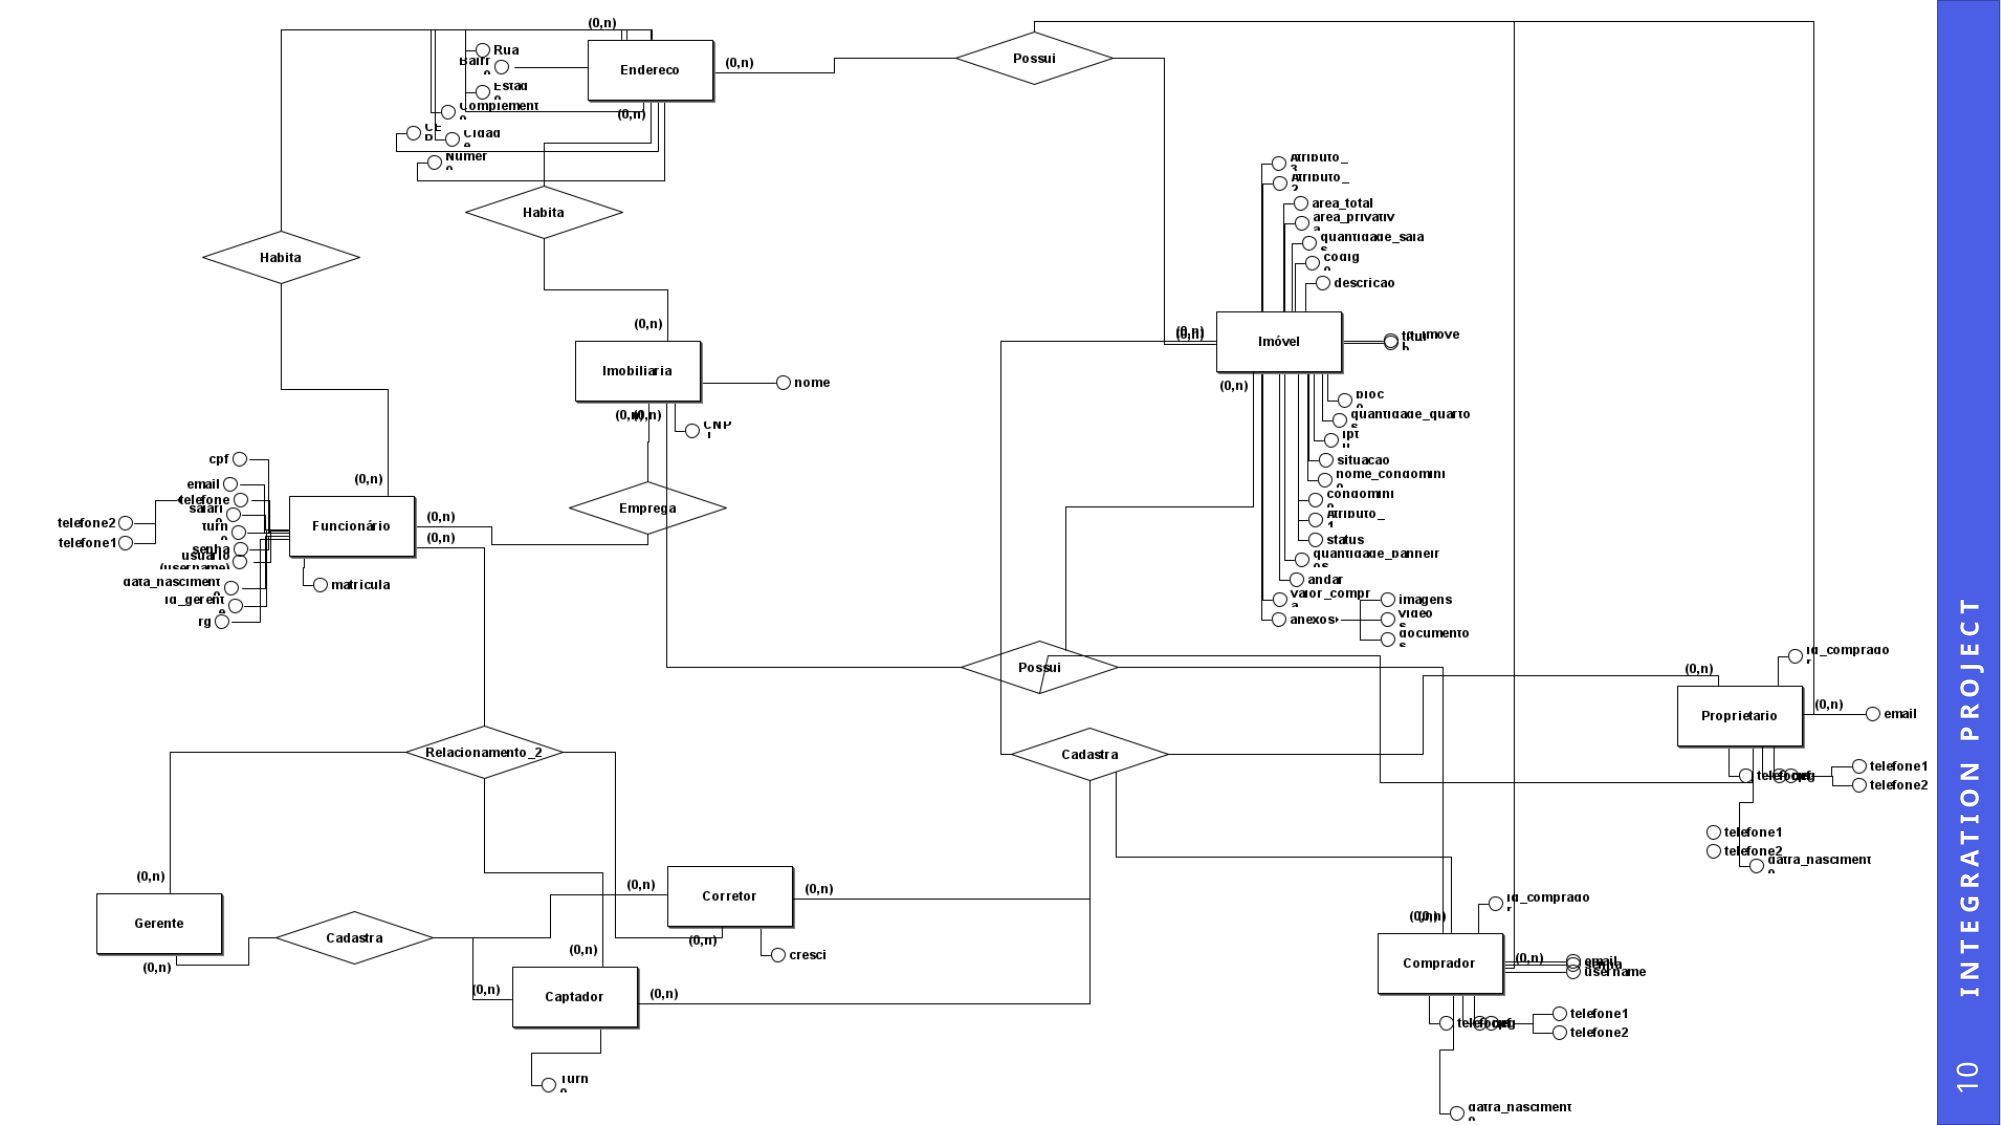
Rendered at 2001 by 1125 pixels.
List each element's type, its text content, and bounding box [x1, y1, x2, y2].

picture [0, 0, 1937, 1125]
footer Integration Project [1937, 0, 2000, 1032]
slide_number 10 [1937, 1032, 2000, 1125]
